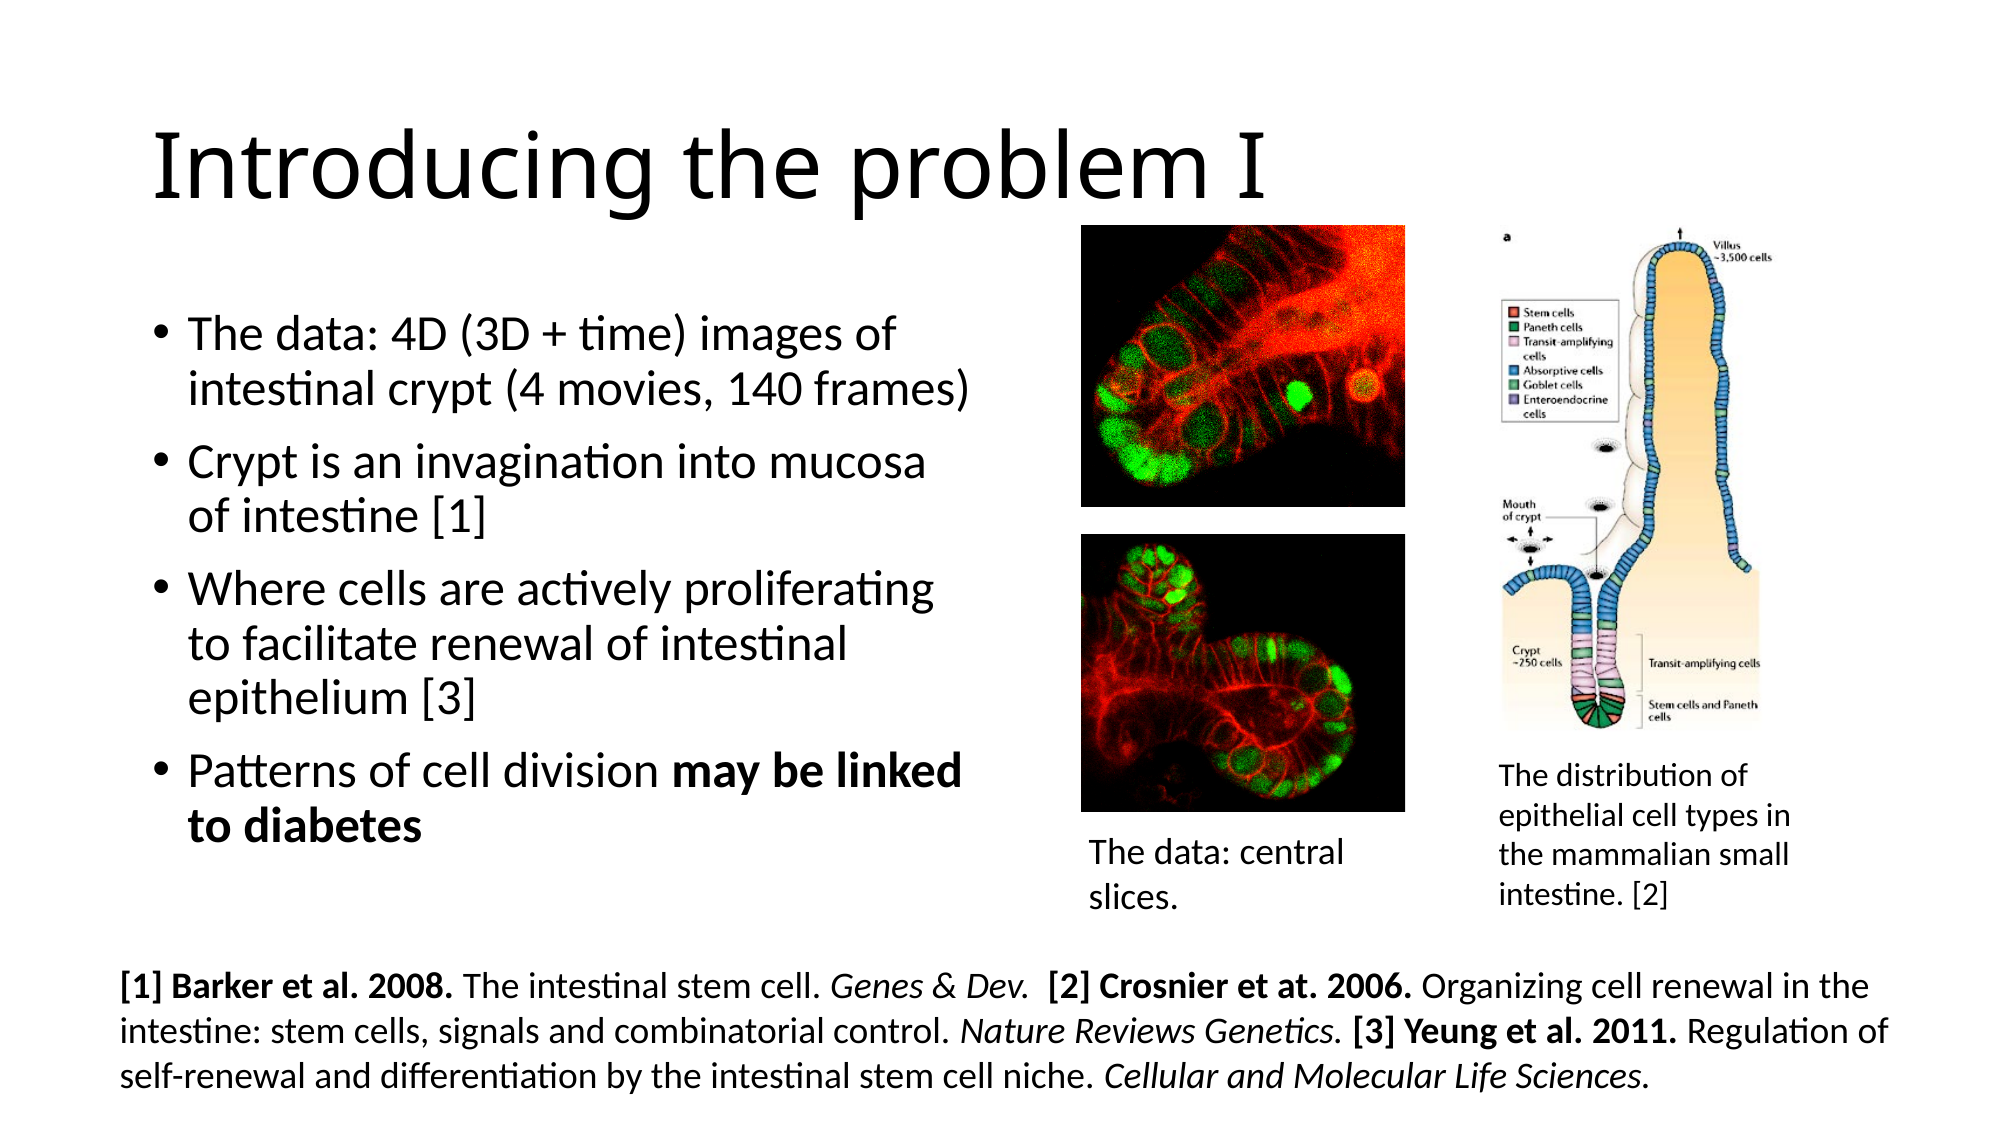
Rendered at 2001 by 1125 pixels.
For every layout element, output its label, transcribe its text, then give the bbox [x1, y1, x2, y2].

text_box The distribution of epithelial cell types in the mammalian small intestine. [2] [1498, 752, 1820, 912]
picture [1081, 225, 1406, 507]
picture [1081, 534, 1406, 812]
title Introducing the problem I [137, 59, 1863, 278]
picture [1499, 225, 1778, 777]
text_box The data: central slices. [1073, 819, 1452, 925]
text_box [1] Barker et al. 2008. The intestinal stem cell. Genes & Dev. [2] Crosnier et at. 2006. Organizing cell renewal in the intestine: stem cells, signals and combinatorial control. Nature Reviews Genetics. [3] Yeung et al. 2011. Regulation of self-renewal and differentiation by the intestinal stem cell niche. Cellular and Molecular Life Sciences. [104, 953, 1935, 1104]
